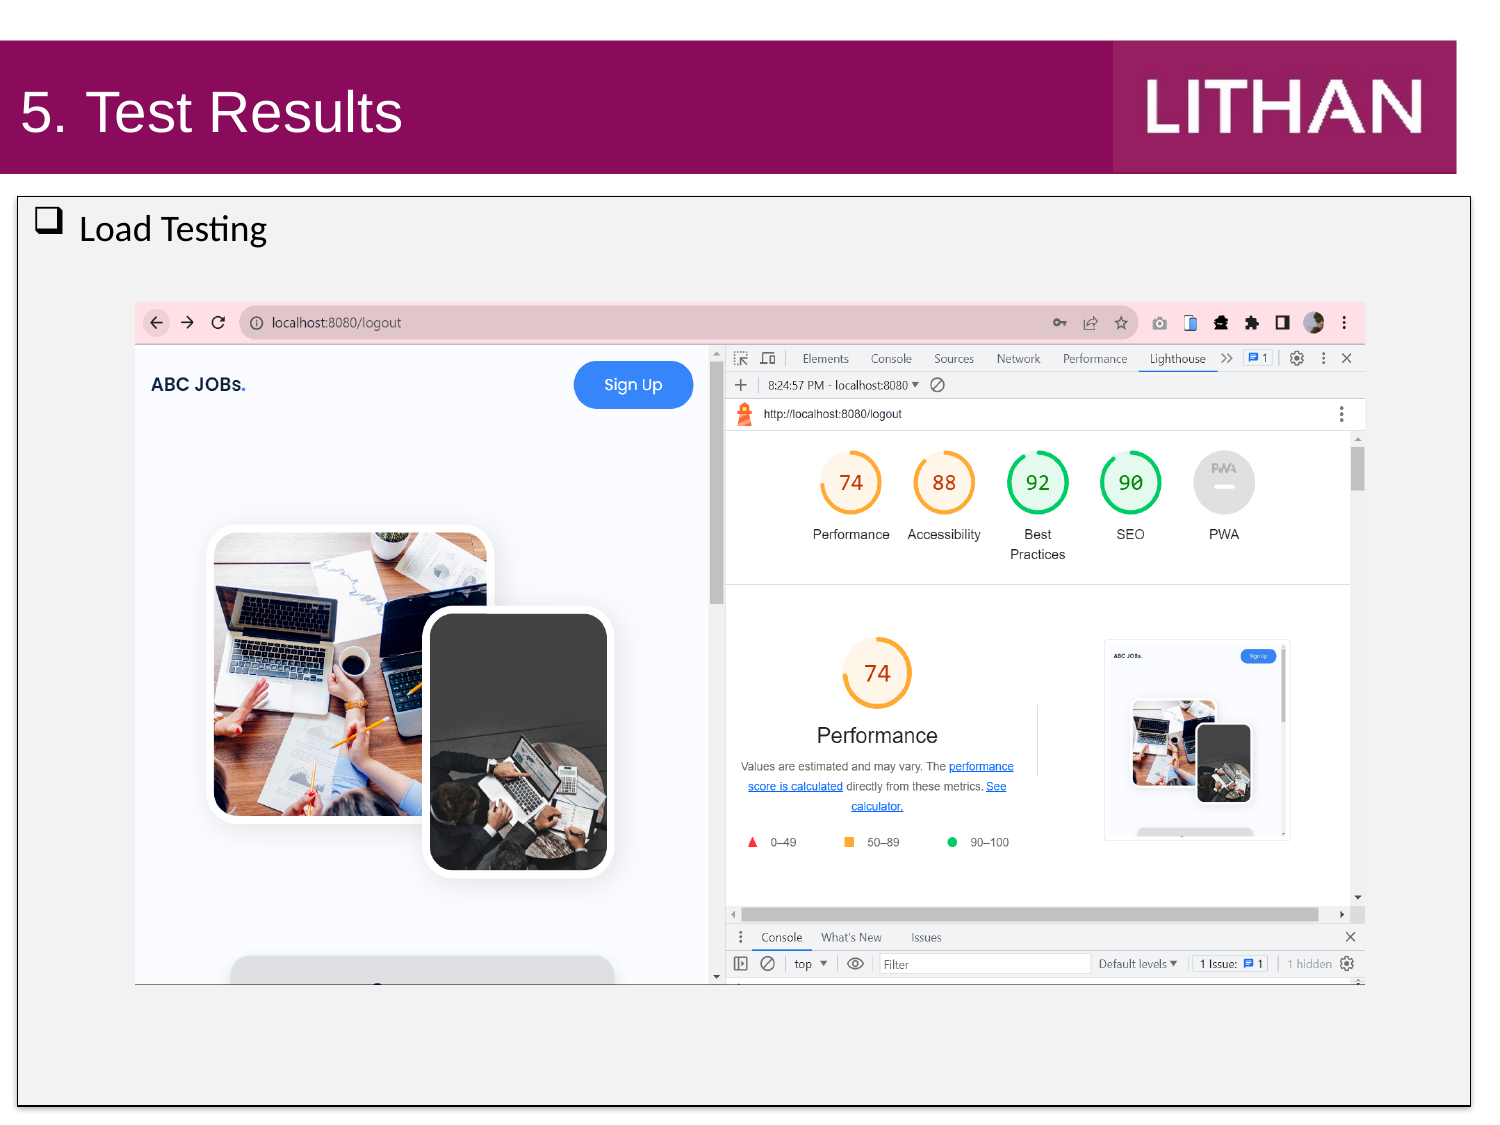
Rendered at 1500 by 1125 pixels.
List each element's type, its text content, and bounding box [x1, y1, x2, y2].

text_box 5. Test Results [5, 66, 1104, 152]
picture [135, 302, 1365, 985]
text_box Load Testing [17, 196, 1471, 1107]
picture [0, 37, 1460, 178]
